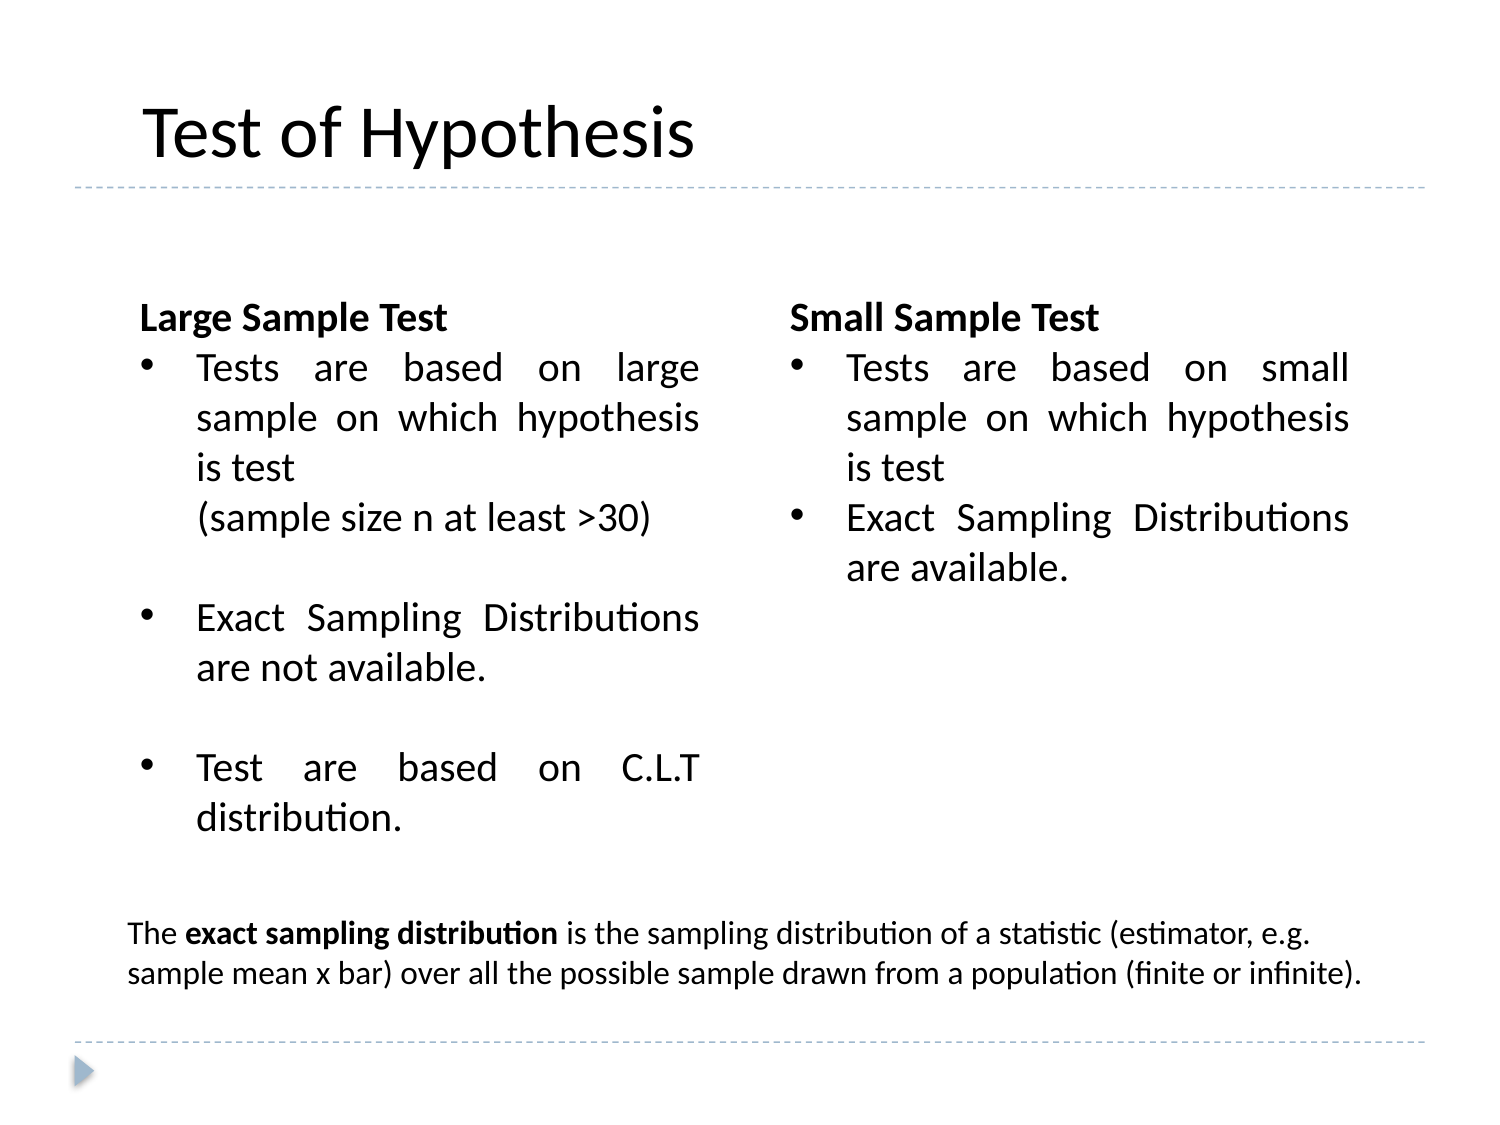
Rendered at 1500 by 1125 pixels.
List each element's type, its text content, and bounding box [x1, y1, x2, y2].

text_box Small Sample Test Tests are based on small sample on which hypothesis is test Exact Sampling Distributions are available. [774, 281, 1365, 647]
text_box Test of Hypothesis [127, 74, 712, 180]
text_box Large Sample Test Tests are based on large sample on which hypothesis is test (sample size n at least >30) Exact Sampling Distributions are not available. Test are based on C.L.T distribution. [125, 281, 715, 847]
text_box The exact sampling distribution is the sampling distribution of a statistic (estimator, e.g. sample mean x bar) over all the possible sample drawn from a population (finite or infinite). [112, 904, 1413, 999]
